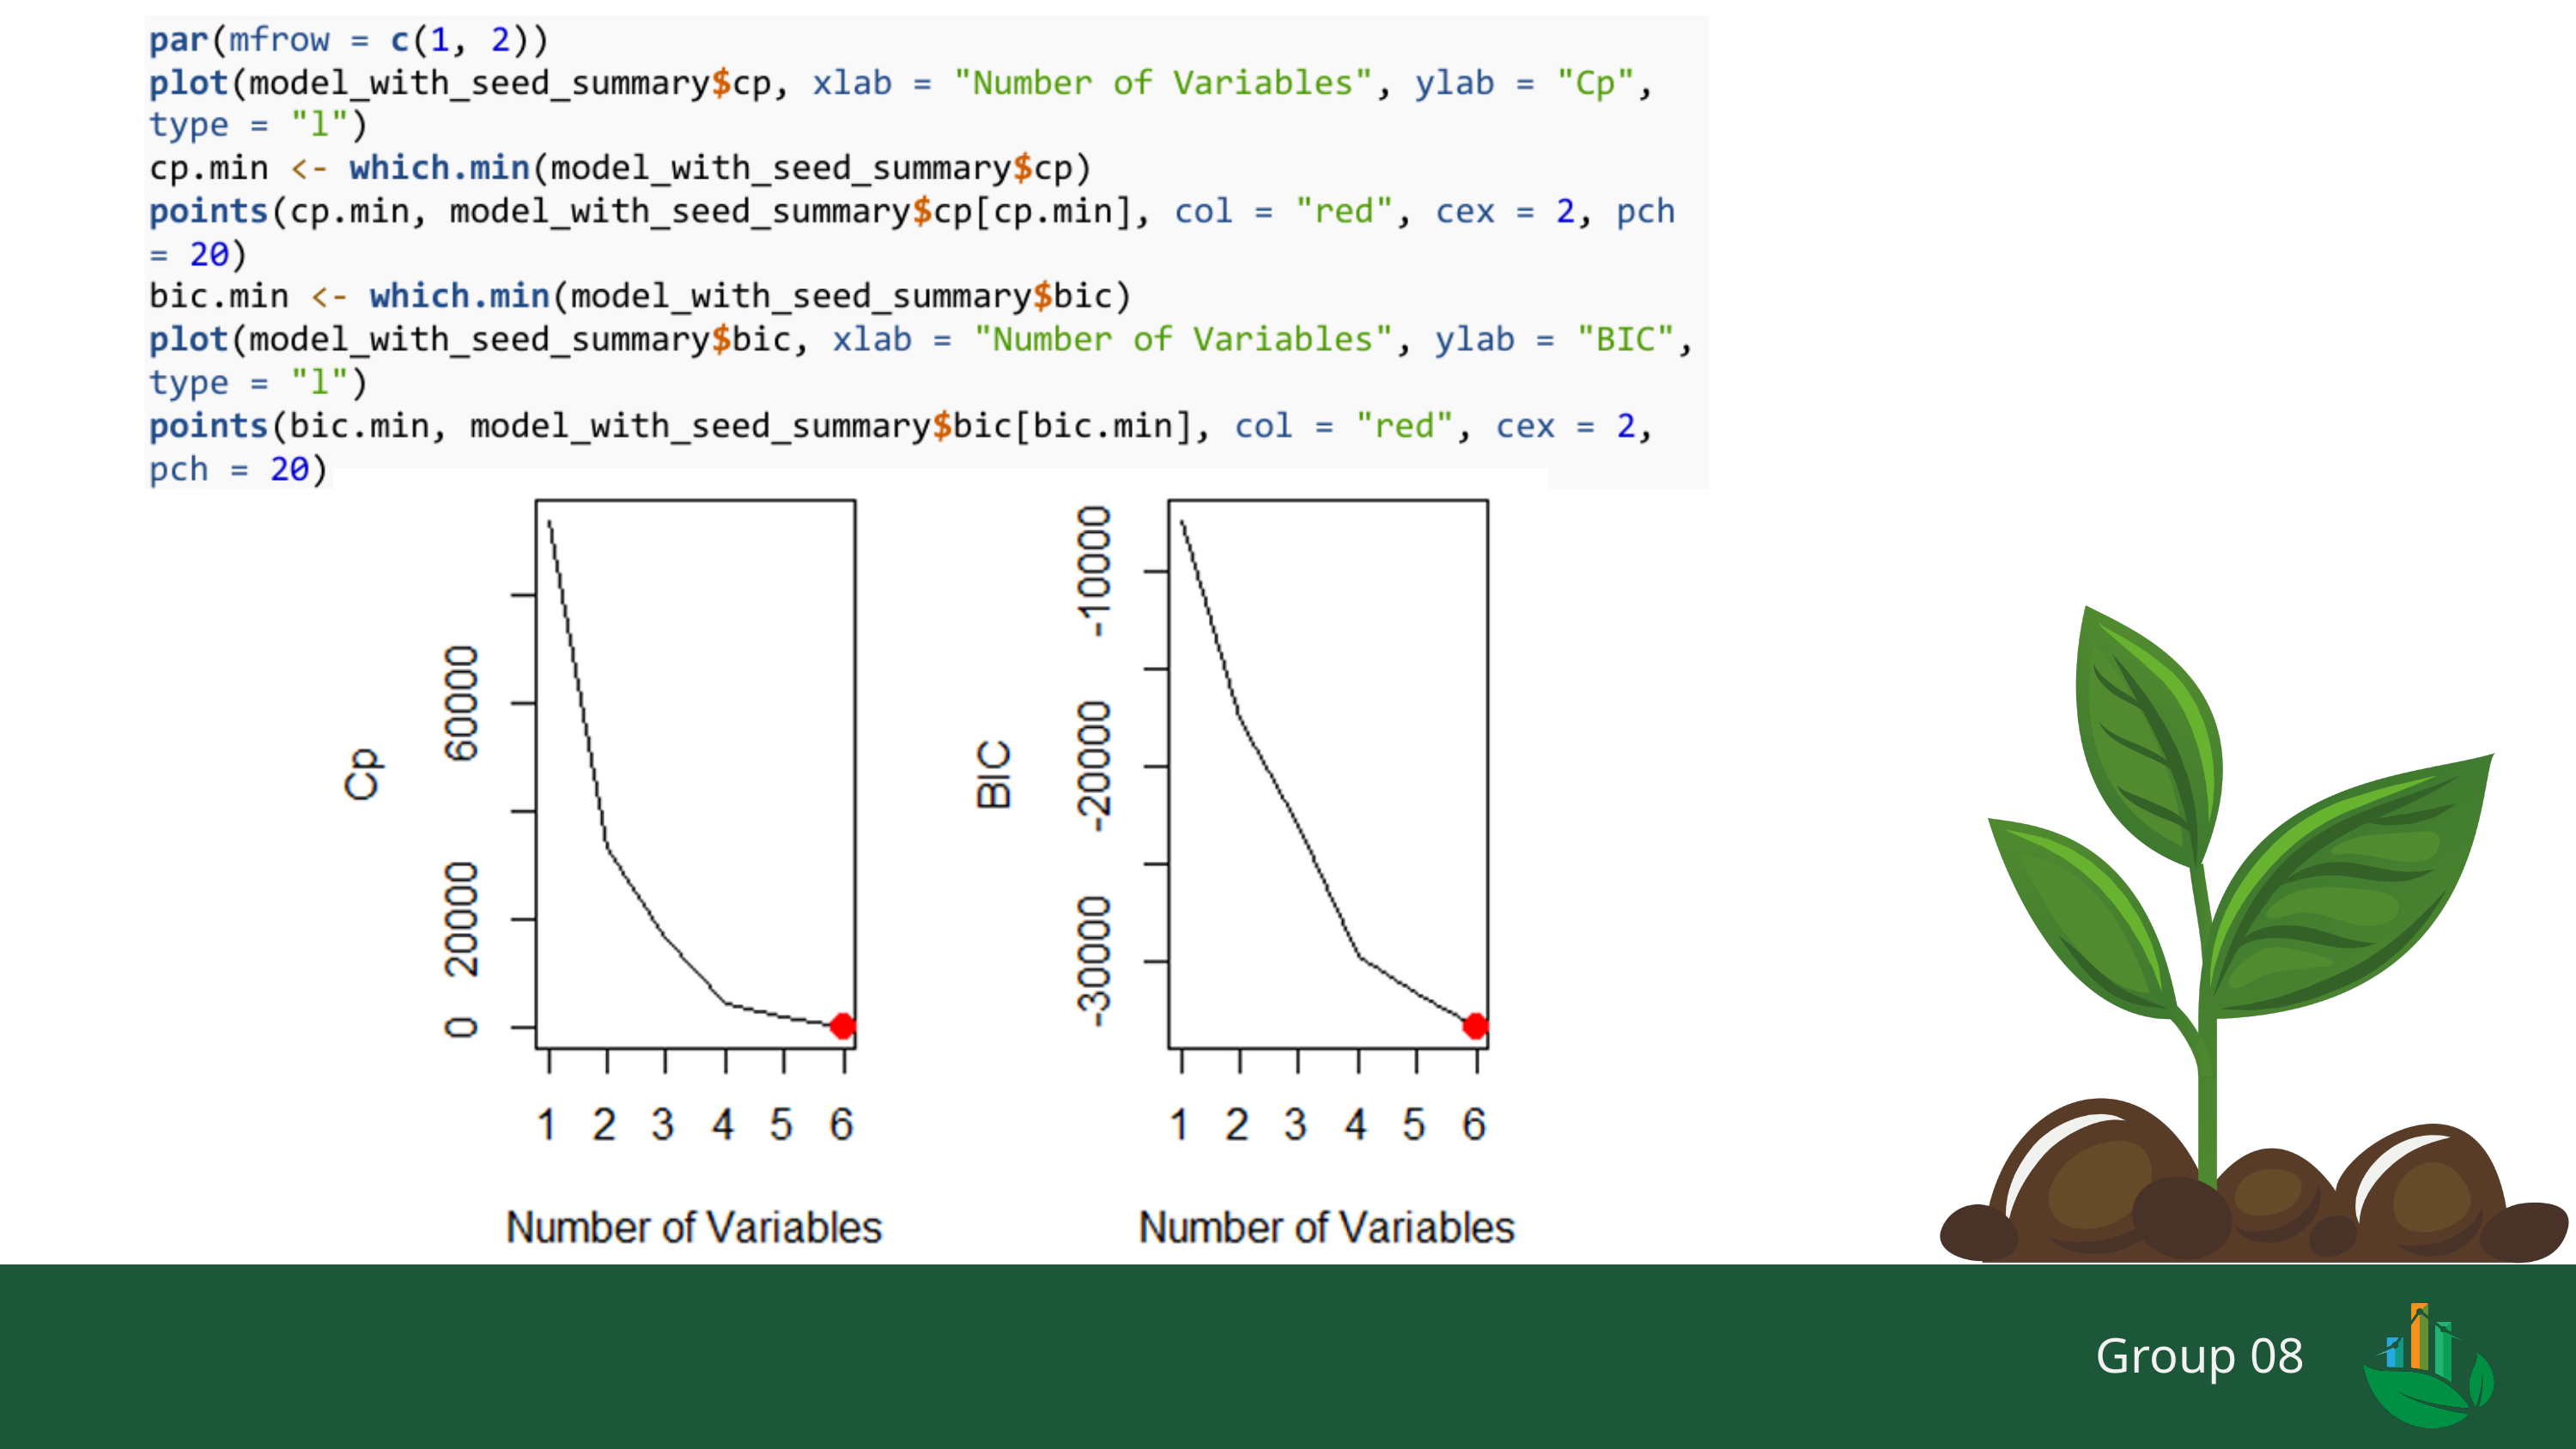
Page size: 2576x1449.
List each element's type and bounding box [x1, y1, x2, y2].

text_box [333, 468, 1549, 1262]
text_box [144, 15, 1737, 509]
text_box [1931, 605, 2576, 1262]
text_box [0, 1264, 2576, 1449]
